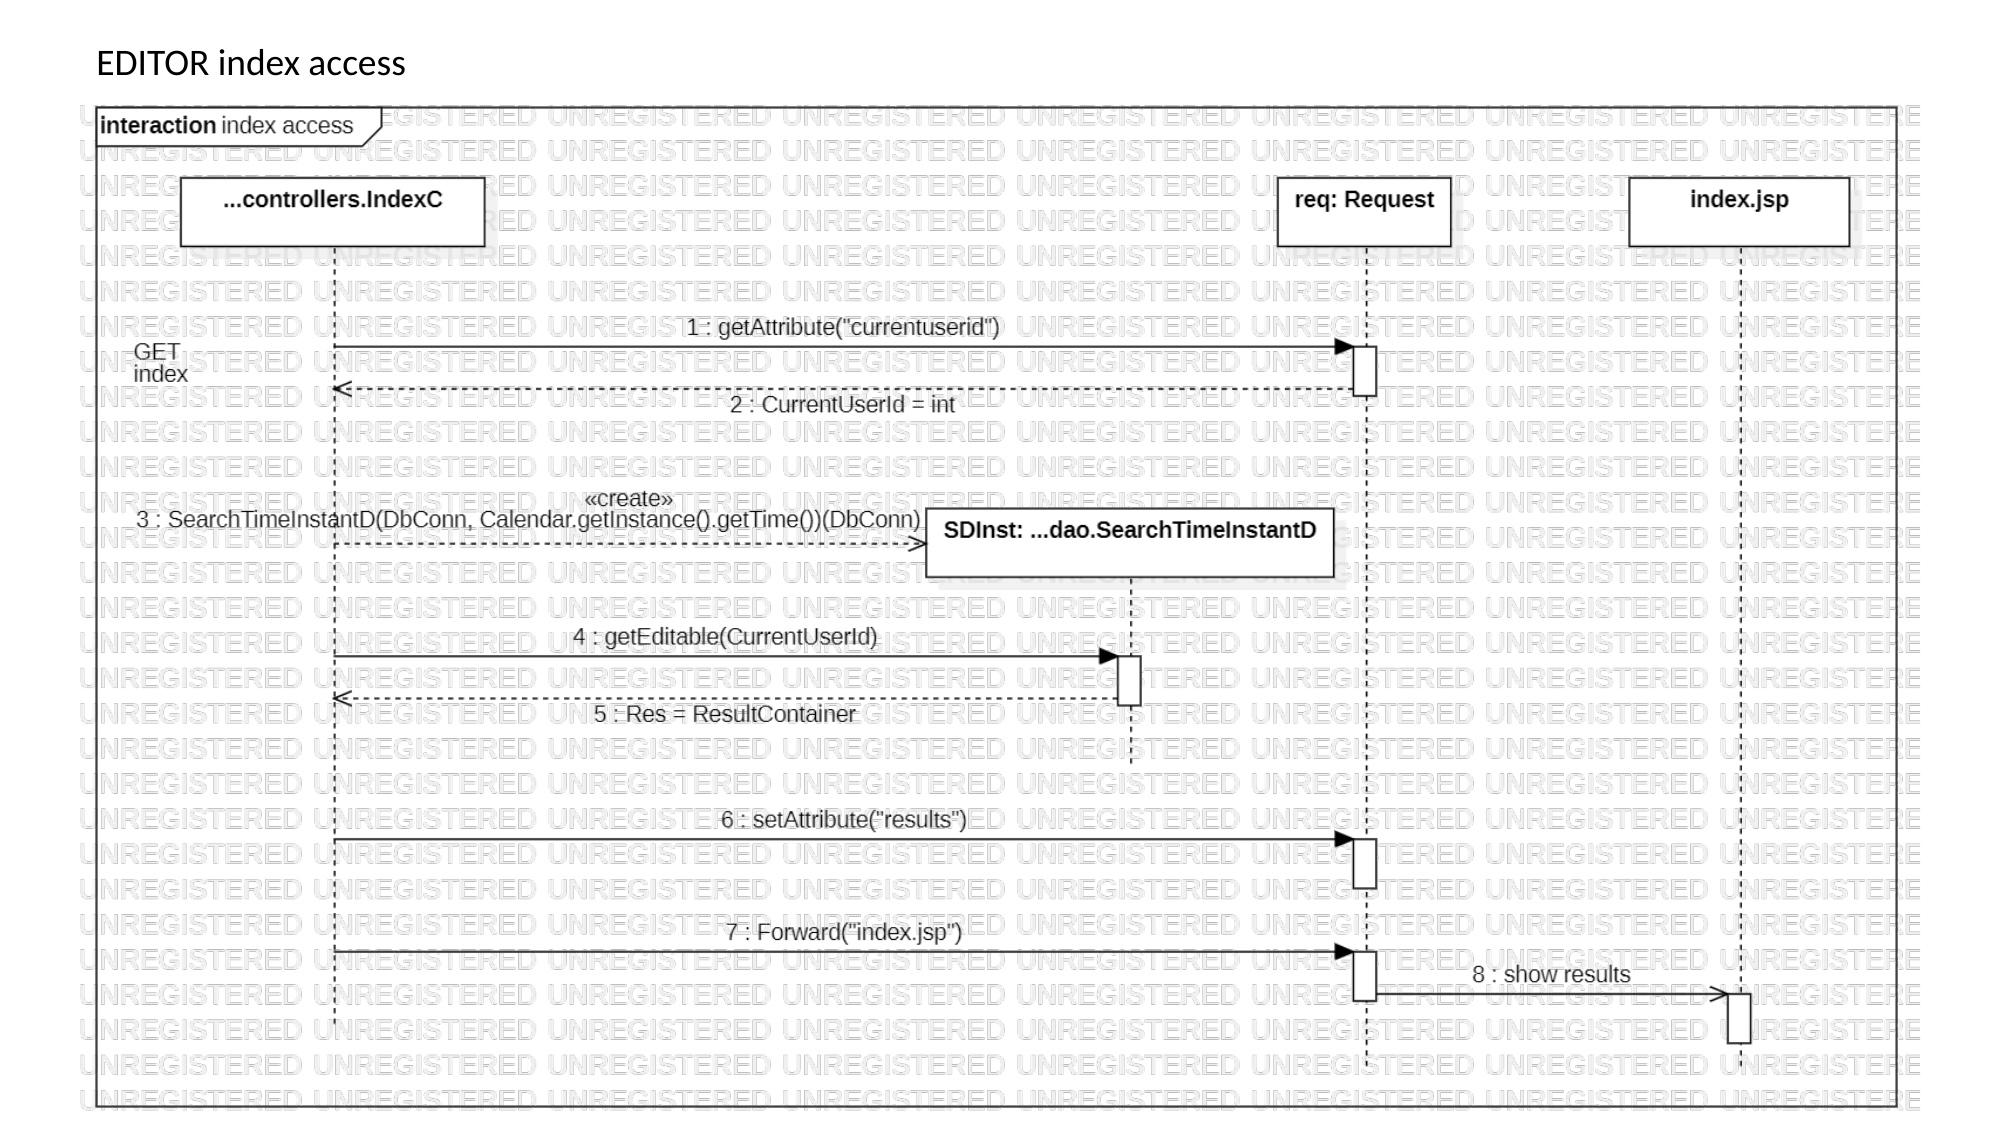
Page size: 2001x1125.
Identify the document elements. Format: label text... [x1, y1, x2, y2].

text_box EDITOR index access [81, 30, 422, 90]
picture [79, 90, 1921, 1125]
